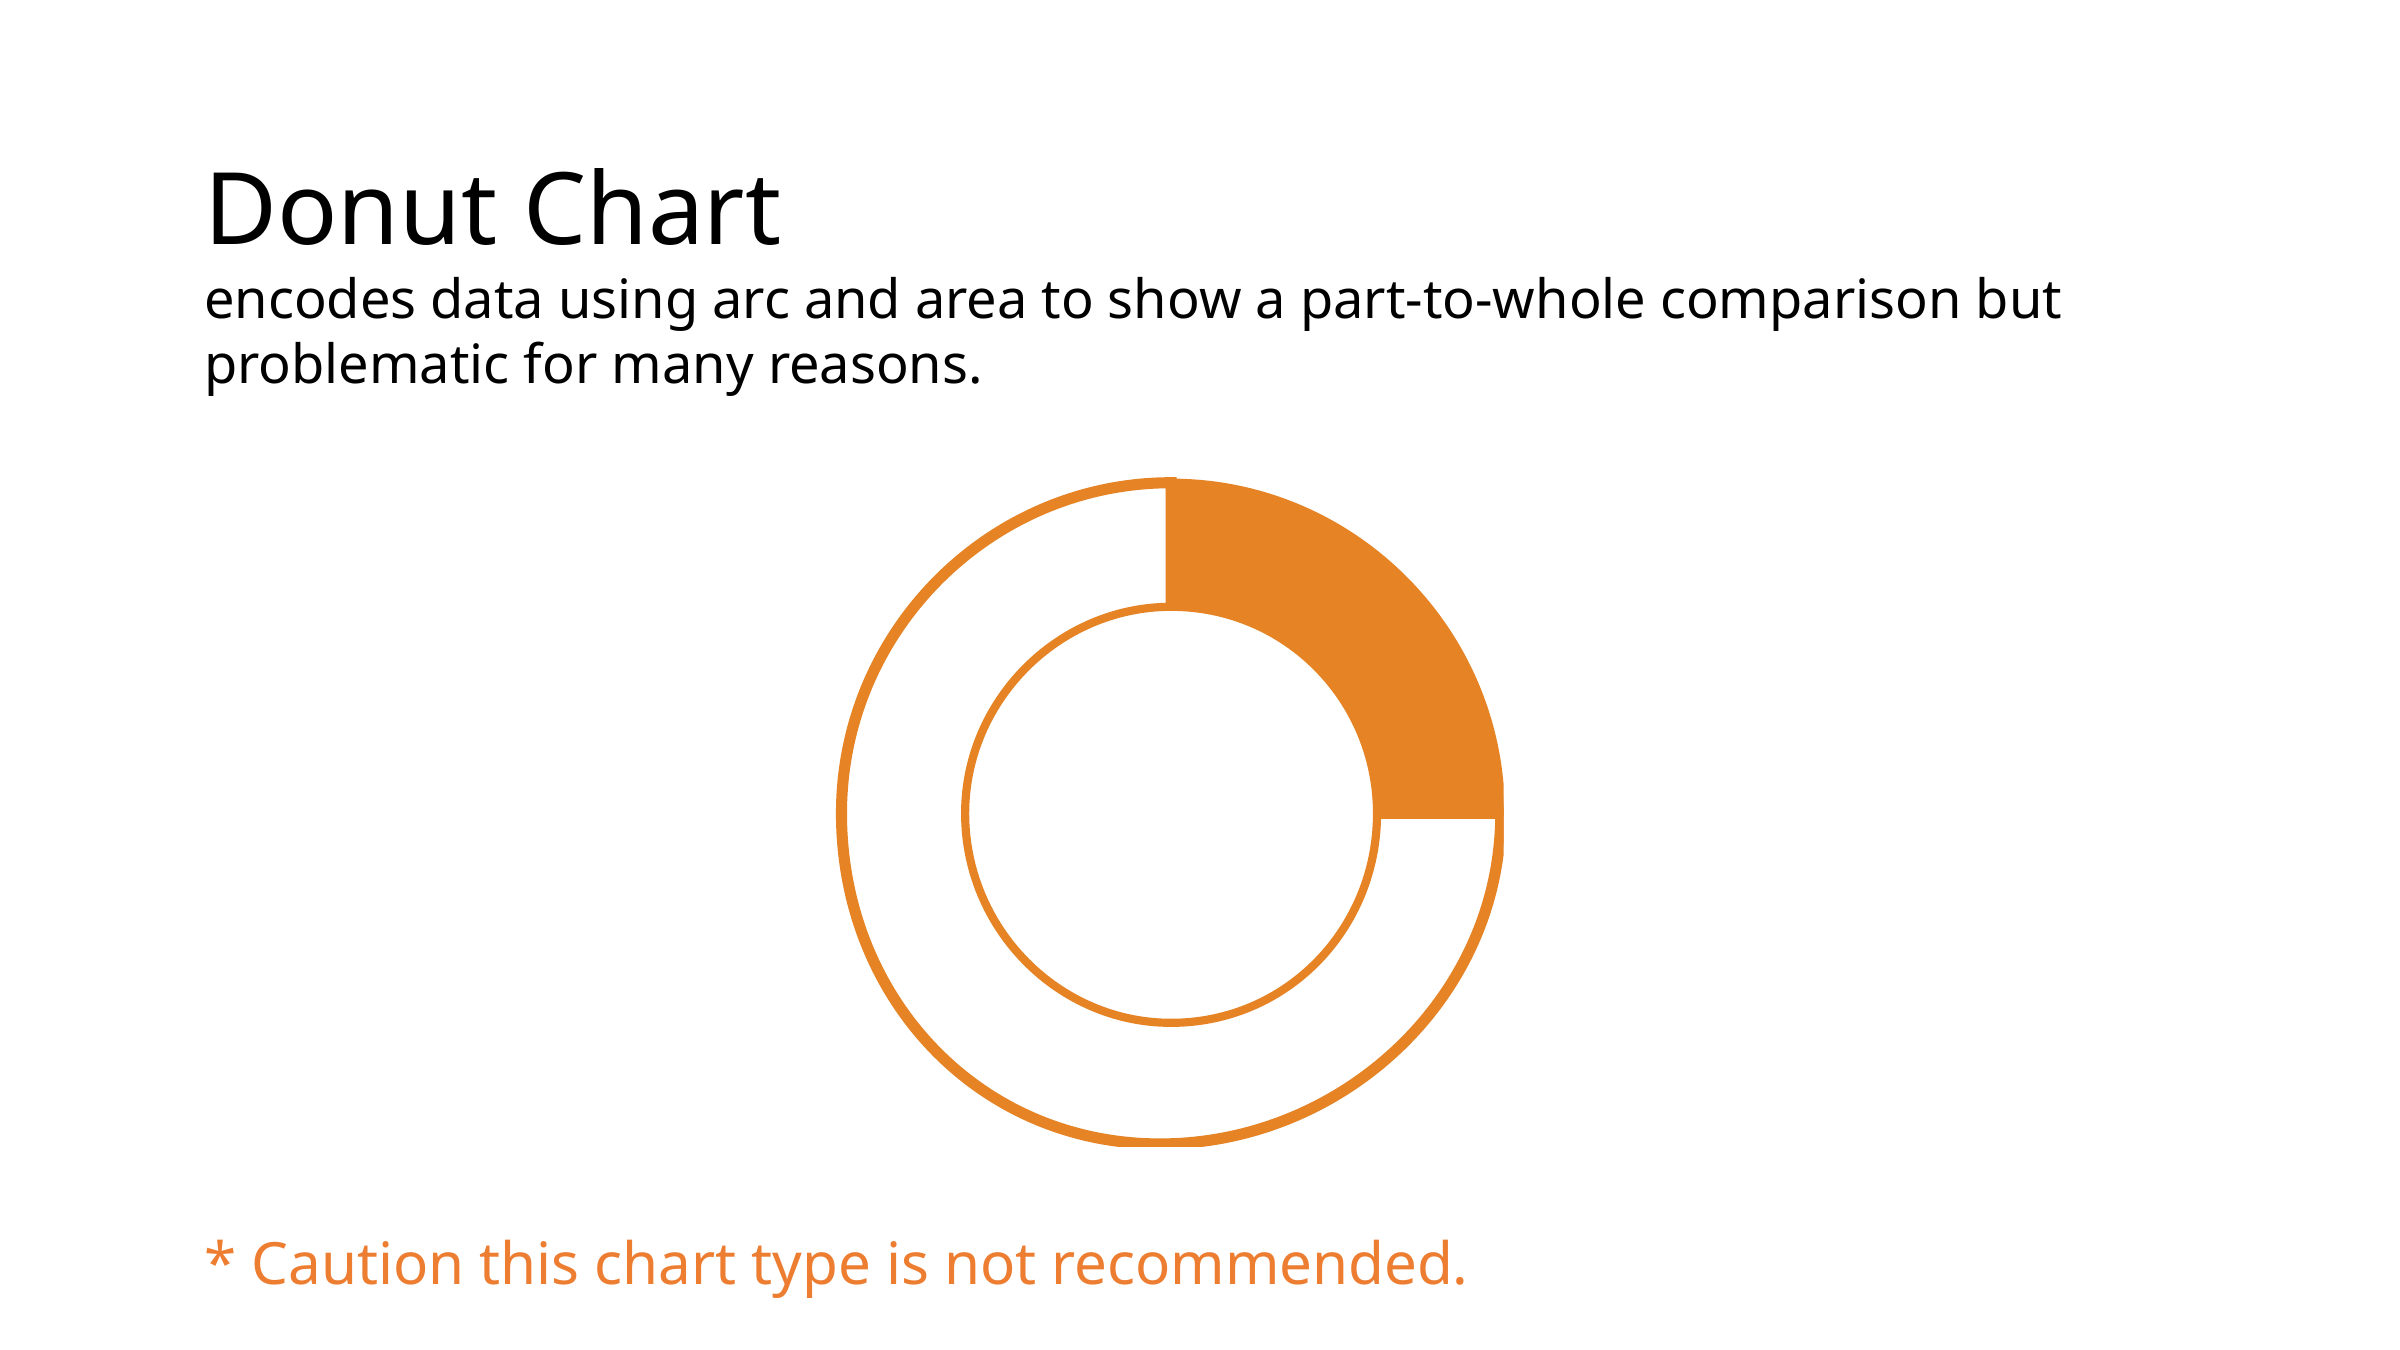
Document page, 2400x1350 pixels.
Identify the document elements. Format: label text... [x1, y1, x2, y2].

picture [835, 477, 1504, 1147]
text_box Donut Chart encodes data using arc and area to show a part-to-whole comparison but problematic for many reasons. [189, 137, 2150, 403]
text_box * Caution this chart type is not recommended. [189, 1218, 2150, 1304]
